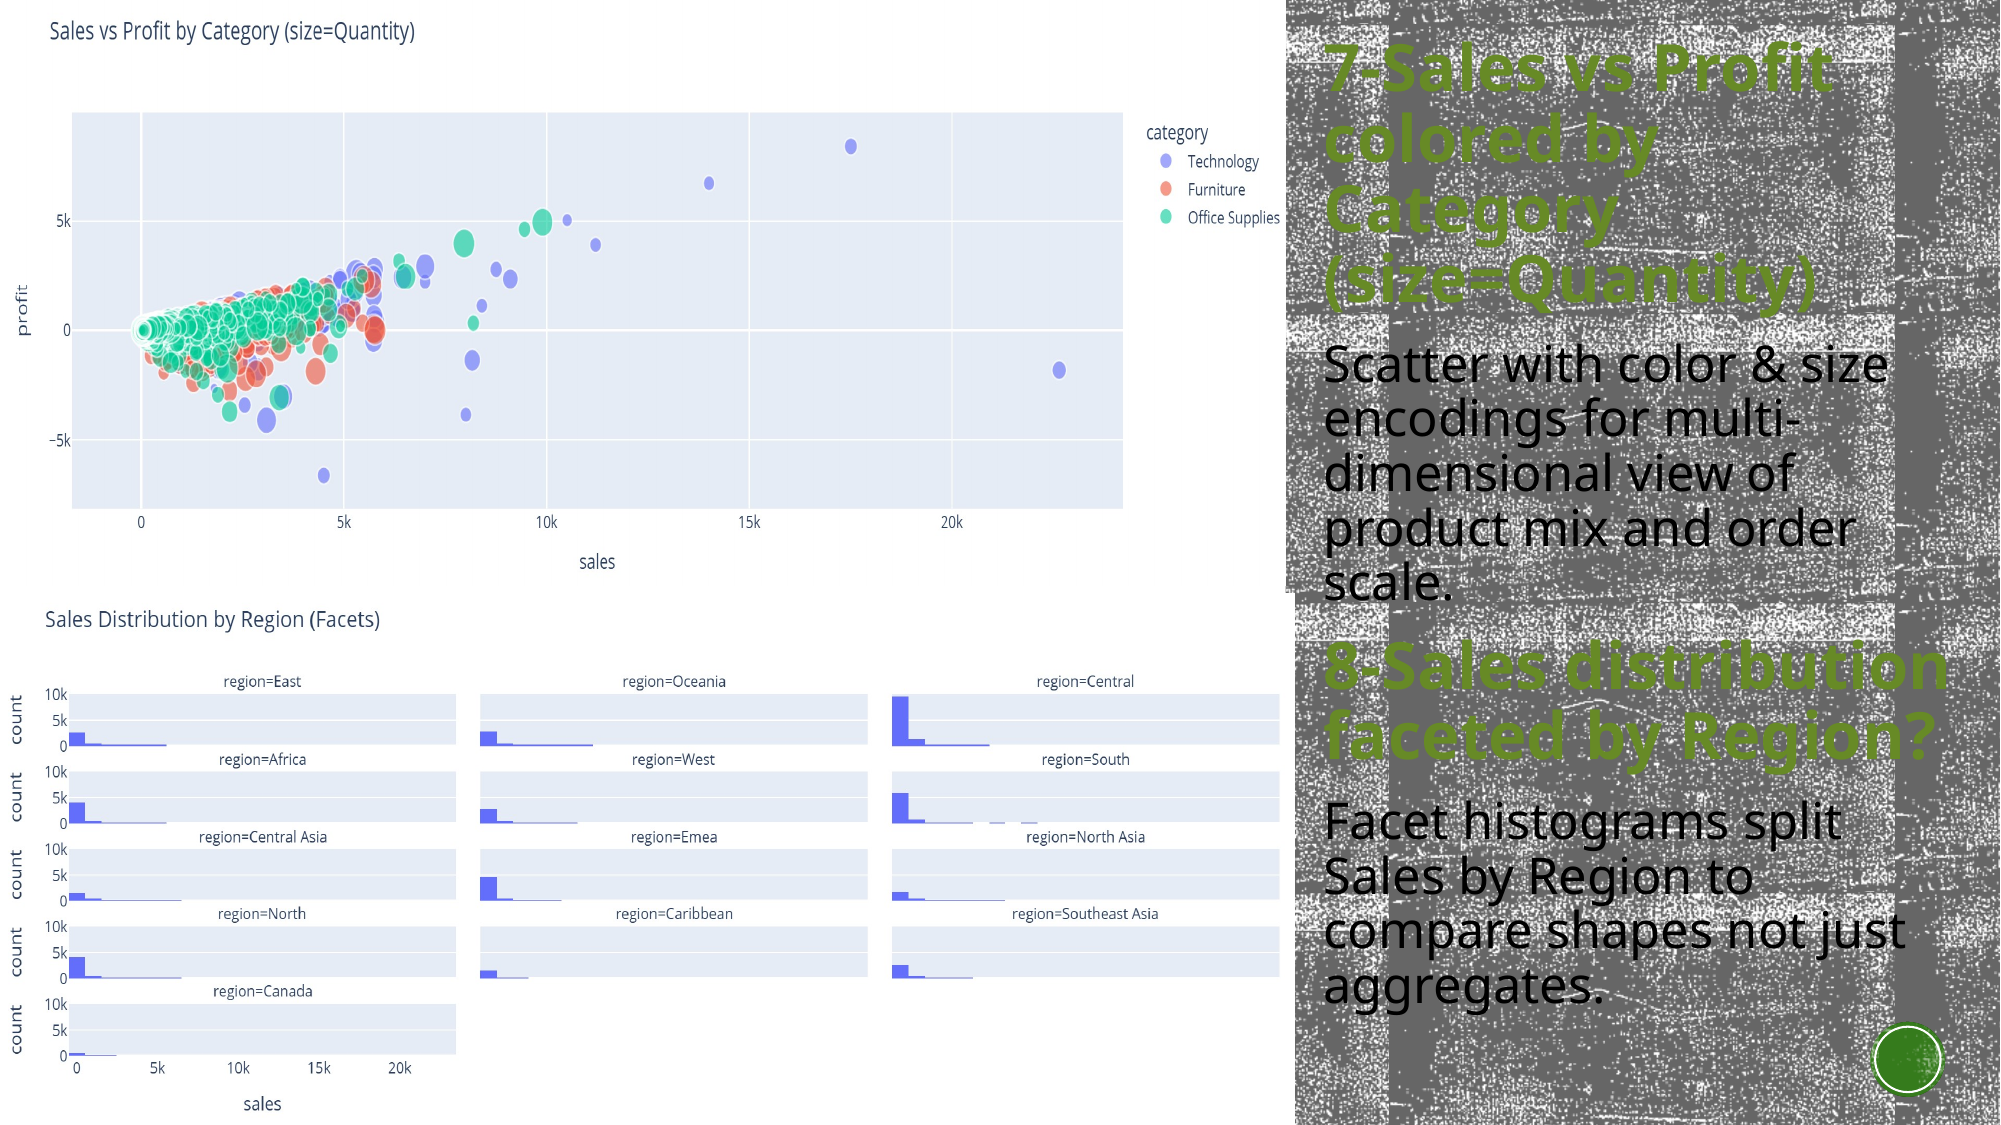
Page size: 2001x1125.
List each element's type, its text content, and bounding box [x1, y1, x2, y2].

text_box [1284, 0, 2000, 1125]
picture [0, 0, 1284, 586]
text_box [1871, 1023, 1944, 1096]
picture [9, 593, 1295, 1125]
list 7-Sales vs Profit colored by Category (size=Quantity) Scatter with color & size encodings for multi-dimensional view of product mix and order scale. 8-Sales distribution faceted by Region? Facet histograms split Sales by Region to compare shapes not just aggregates. [1308, 28, 1972, 1097]
